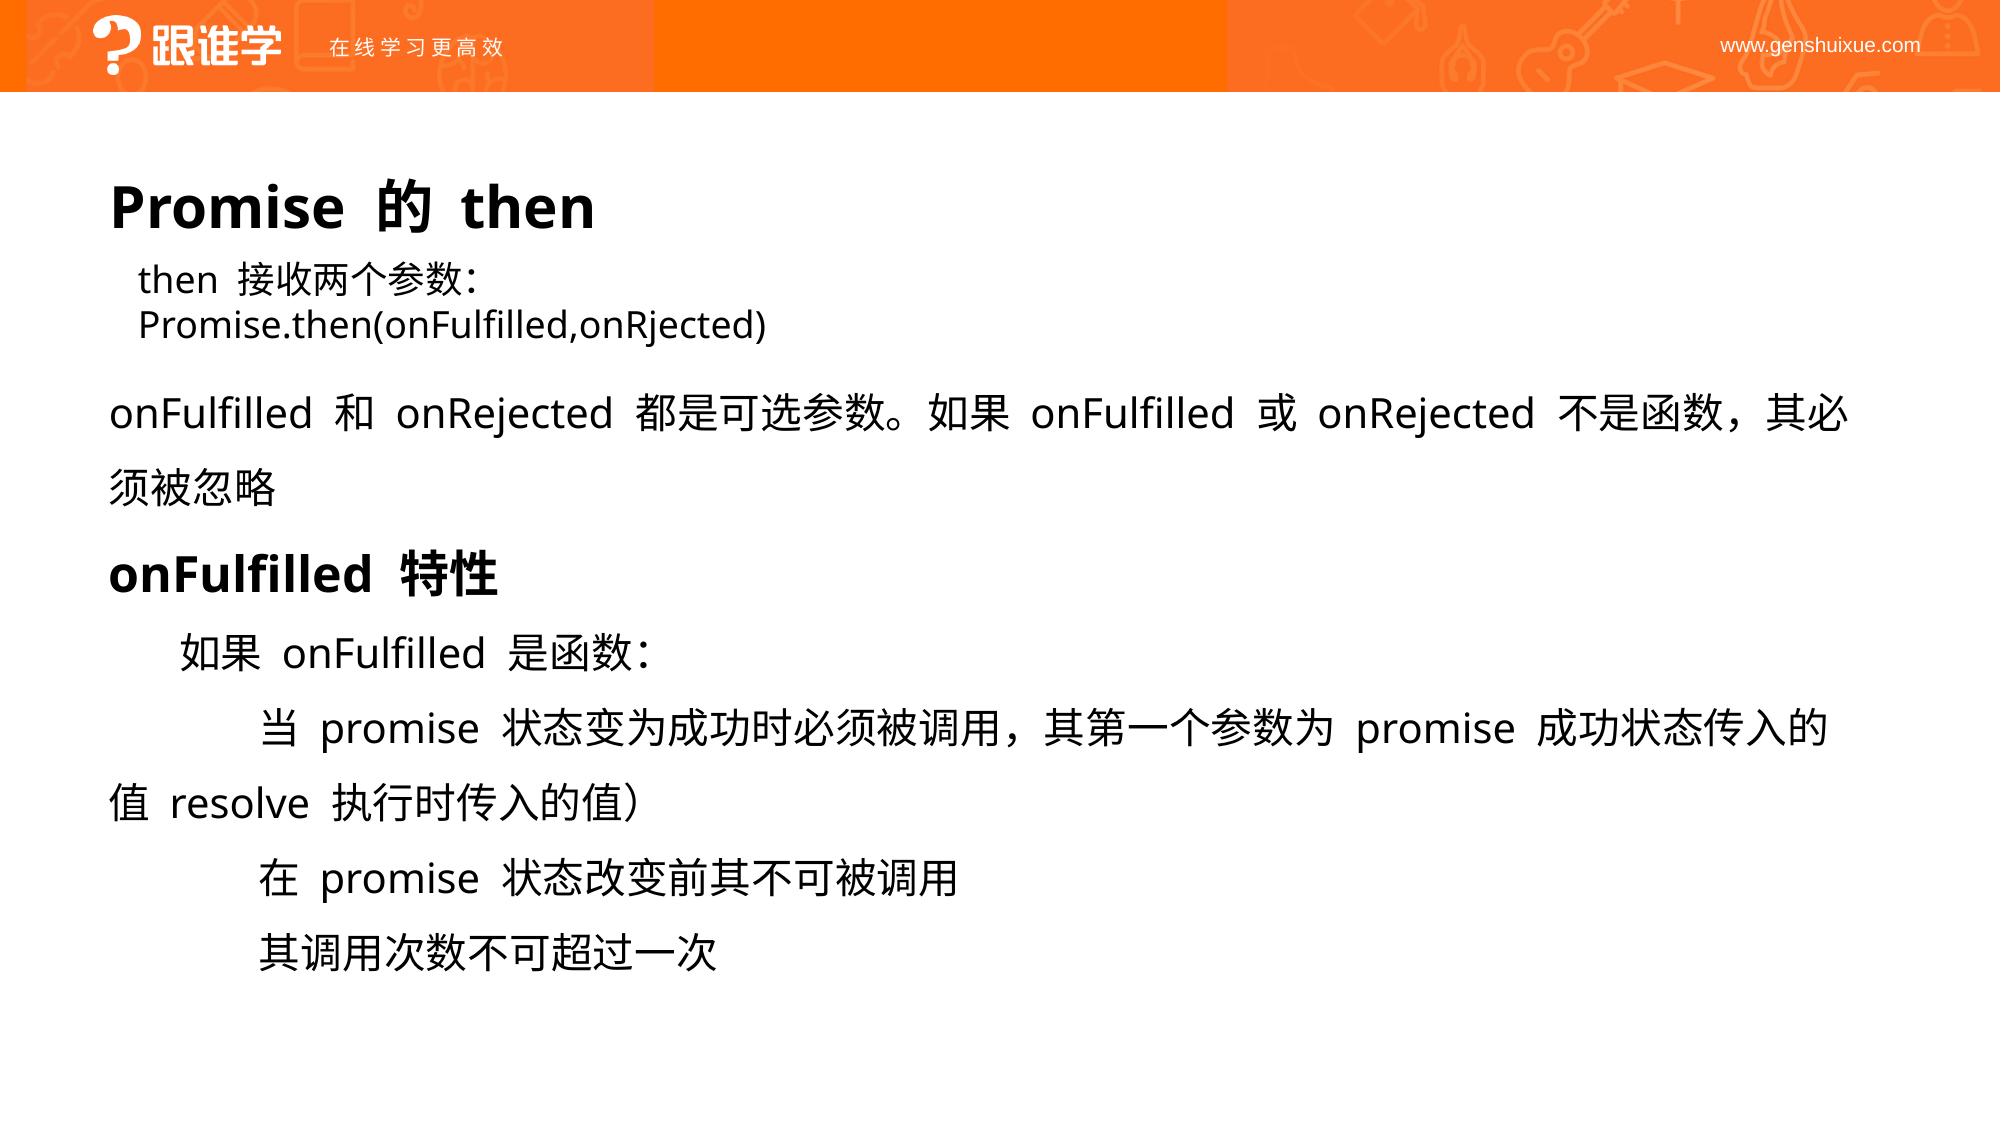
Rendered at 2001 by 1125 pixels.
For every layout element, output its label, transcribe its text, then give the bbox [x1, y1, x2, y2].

text_box onFulfilled 和 onRejected 都是可选参数。如果 onFulfilled 或 onRejected 不是函数，其必须被忽略 onFulfilled 特性 如果 onFulfilled 是函数： 当 promise 状态变为成功时必须被调用，其第一个参数为 promise 成功状态传入的值 resolve 执行时传入的值） 在 promise 状态改变前其不可被调用 其调用次数不可超过一次 [93, 354, 1886, 1035]
picture [0, 0, 2000, 92]
text_box Promise 的 then [94, 162, 627, 248]
text_box then 接收两个参数： Promise.then(onFulfilled,onRjected) [123, 248, 1155, 354]
